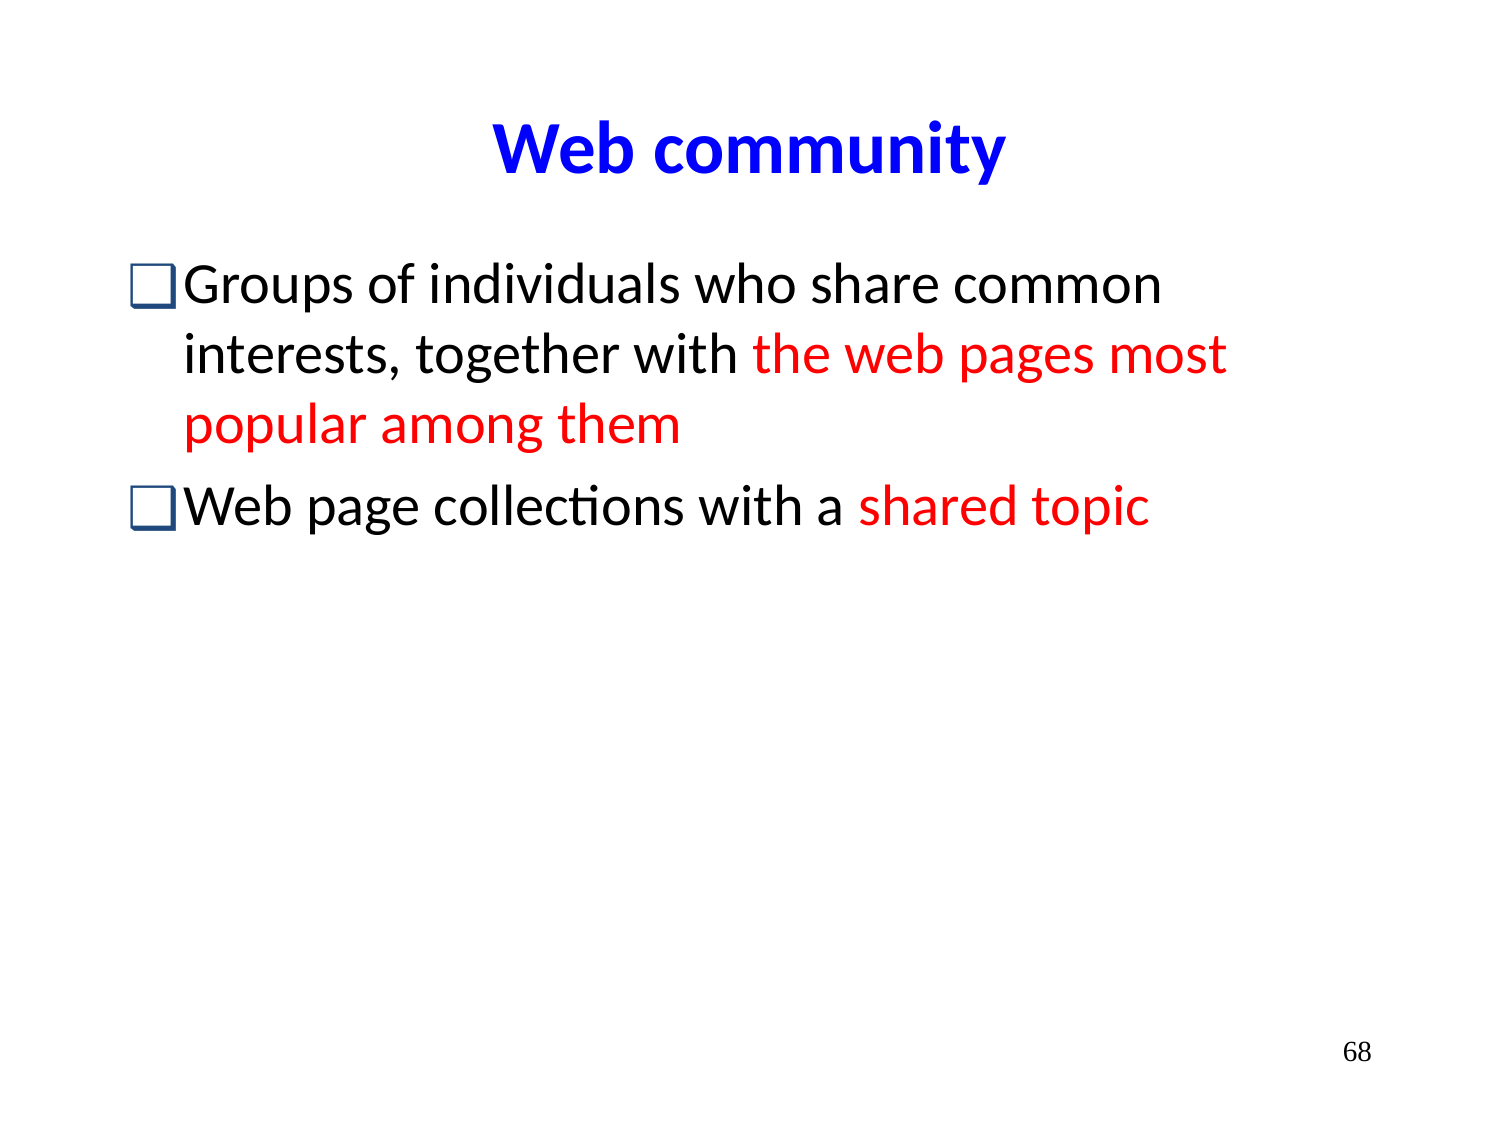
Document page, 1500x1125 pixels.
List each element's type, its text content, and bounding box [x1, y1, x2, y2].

slide_number ‹#› [1074, 1025, 1388, 1100]
list Groups of individuals who share common interests, together with the web pages most popular among them Web page collections with a shared topic [112, 237, 1388, 1000]
title Web community [112, 50, 1388, 237]
